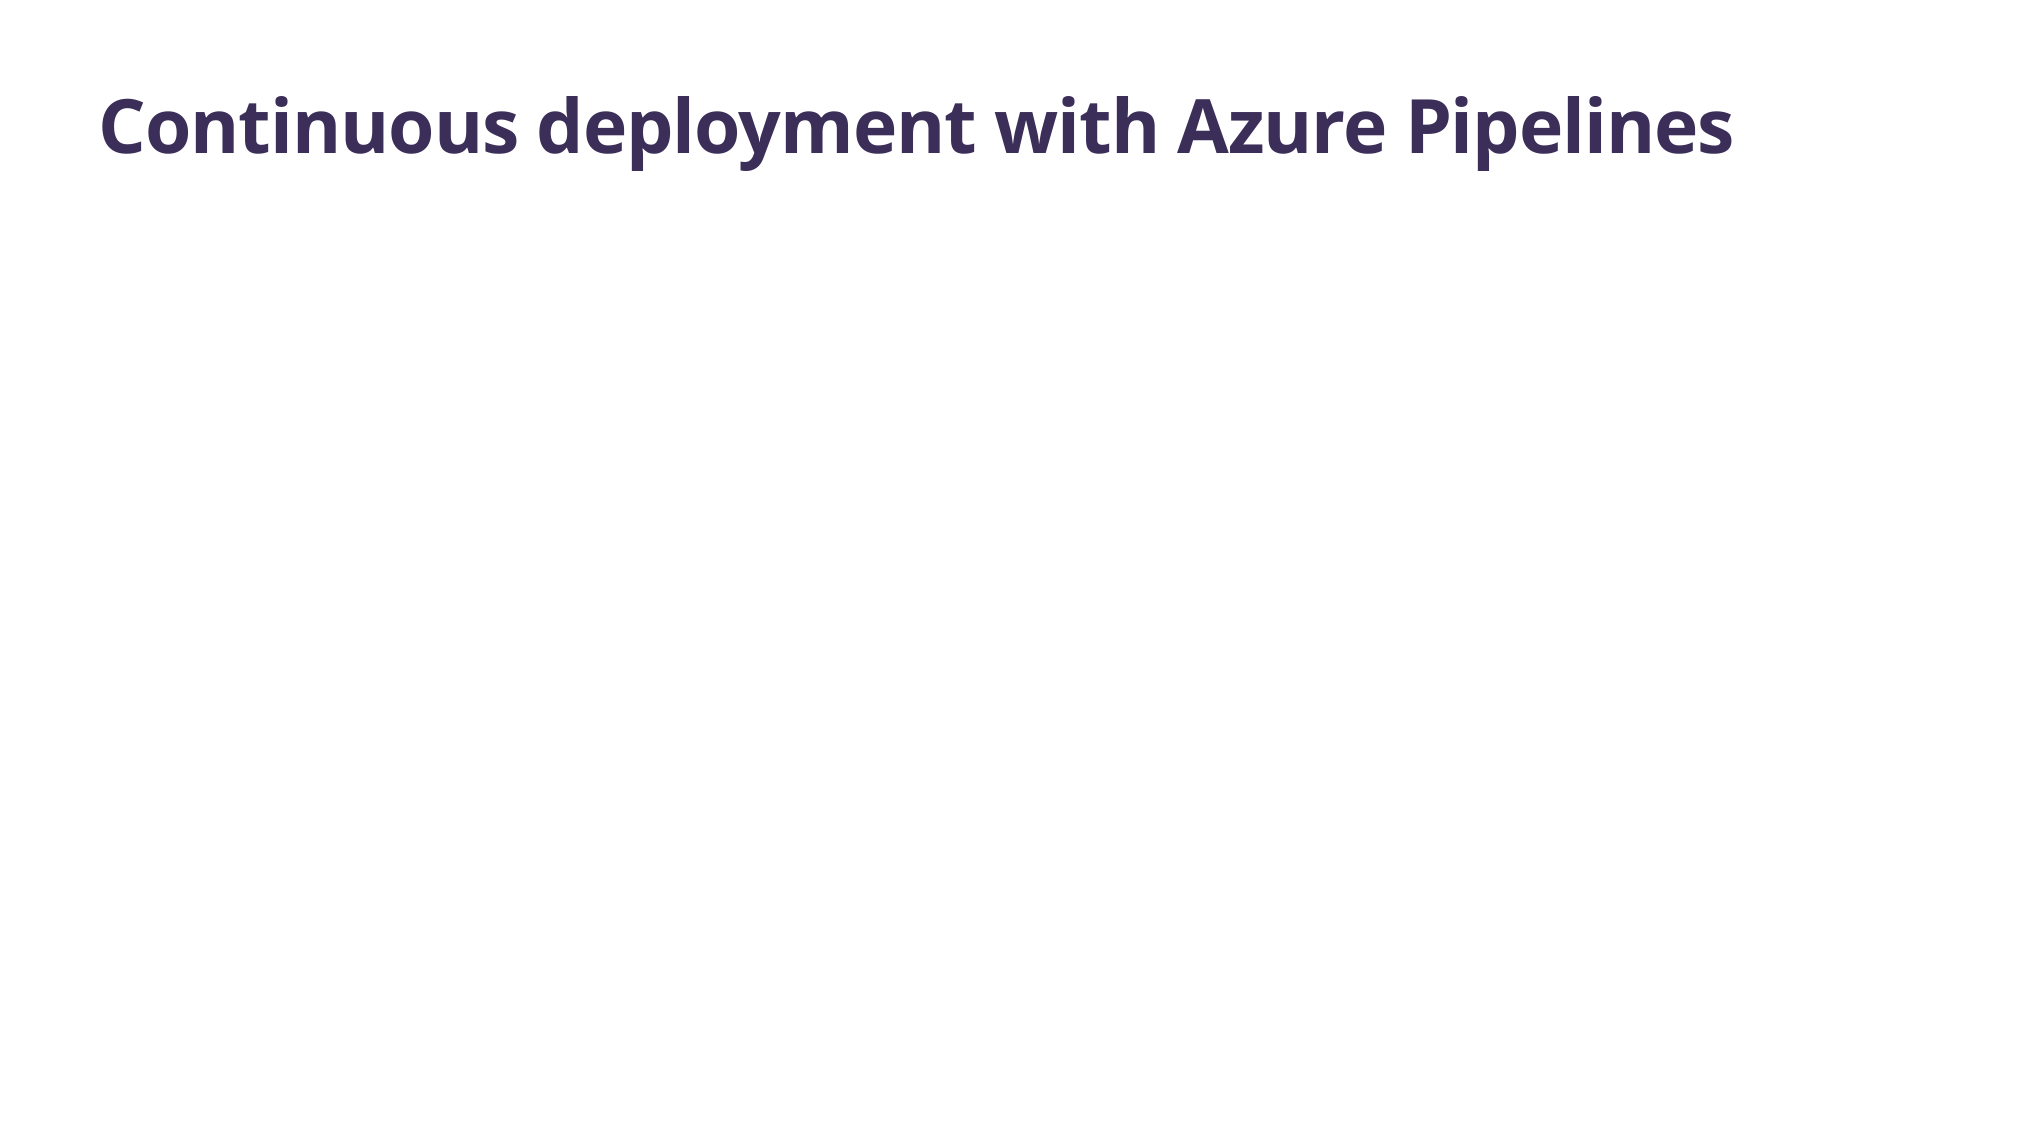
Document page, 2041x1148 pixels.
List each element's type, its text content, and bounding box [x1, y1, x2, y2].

title Continuous deployment with Azure Pipelines [98, 76, 1943, 271]
